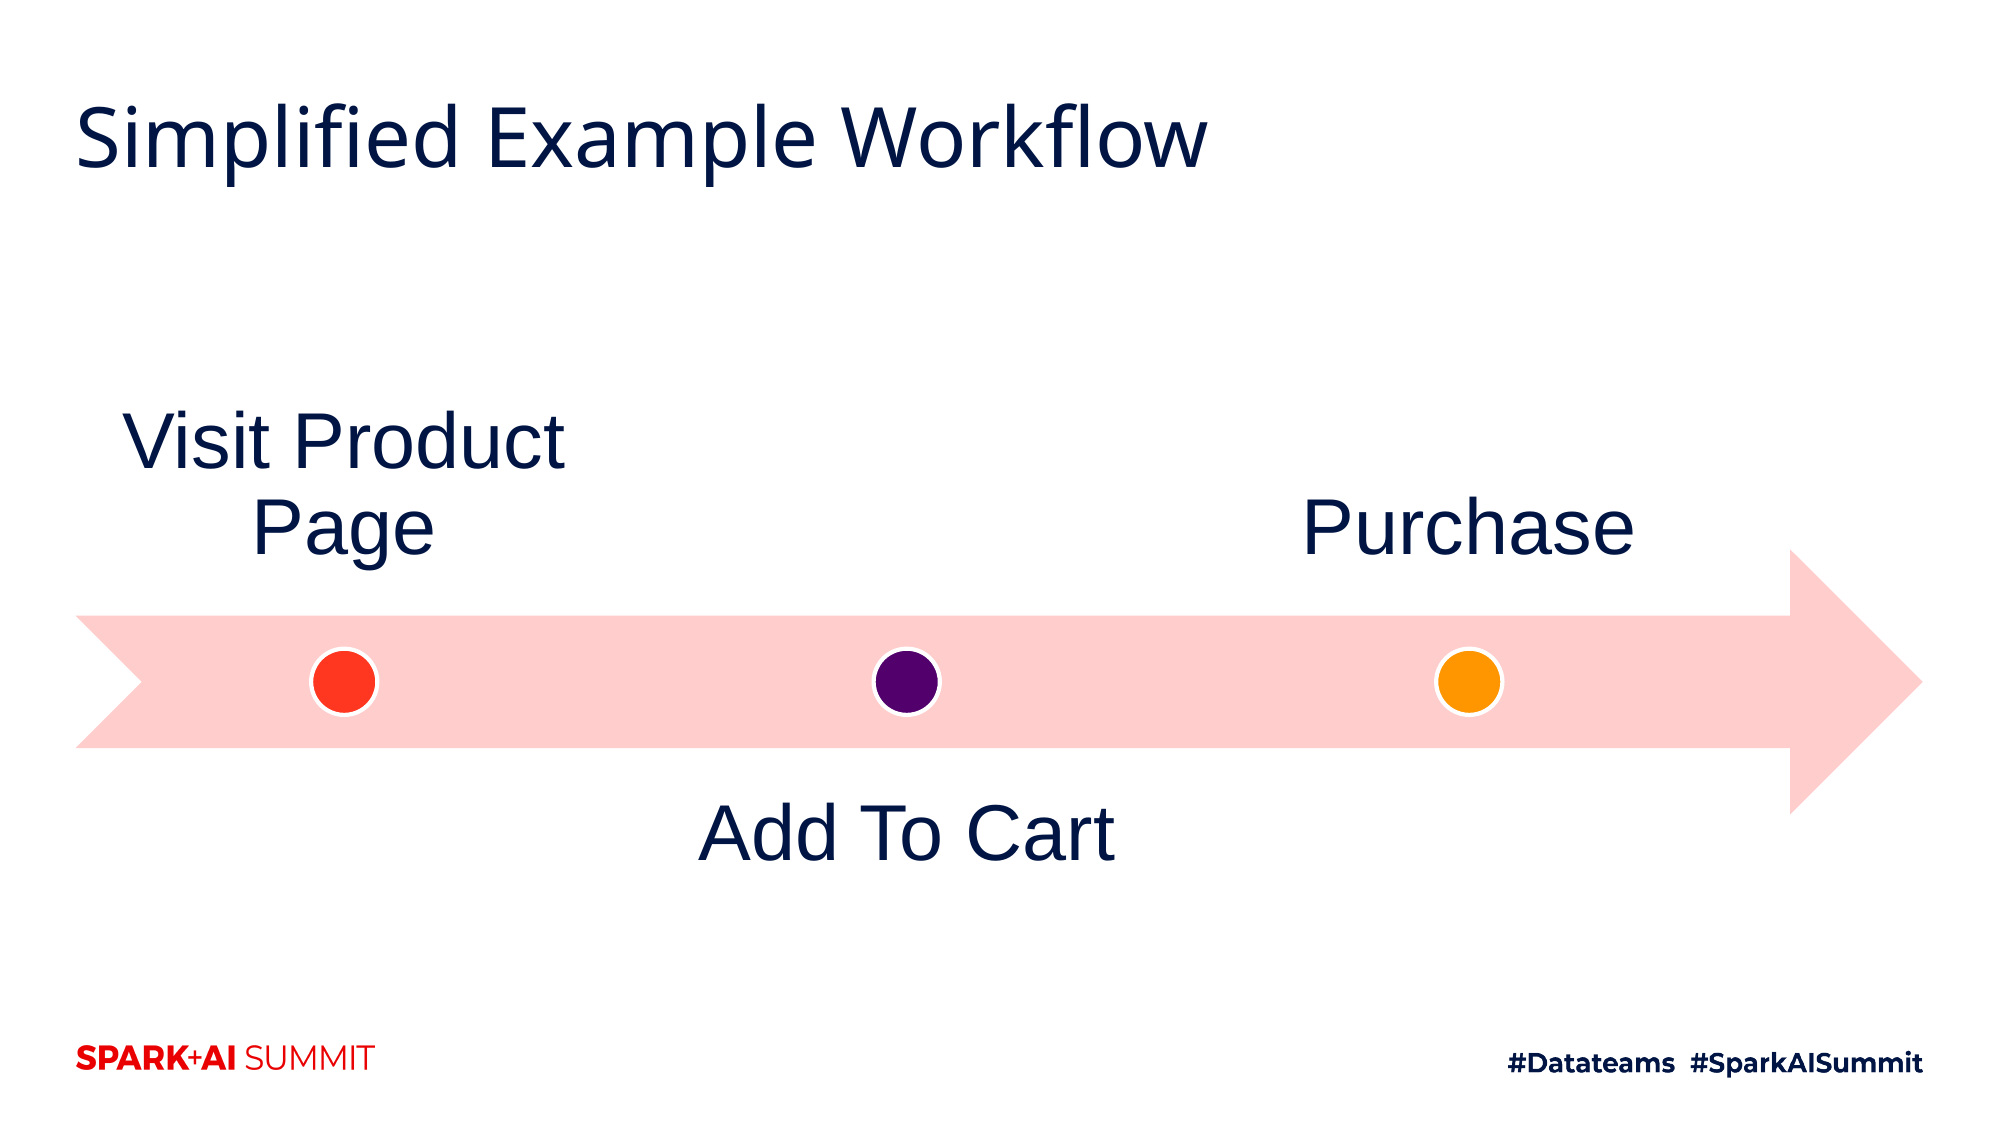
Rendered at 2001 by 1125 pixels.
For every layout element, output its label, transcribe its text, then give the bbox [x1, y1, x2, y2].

title Simplified Example Workflow [75, 30, 1923, 194]
picture [76, 1045, 375, 1070]
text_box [75, 350, 1923, 1014]
picture [1508, 1050, 1923, 1078]
